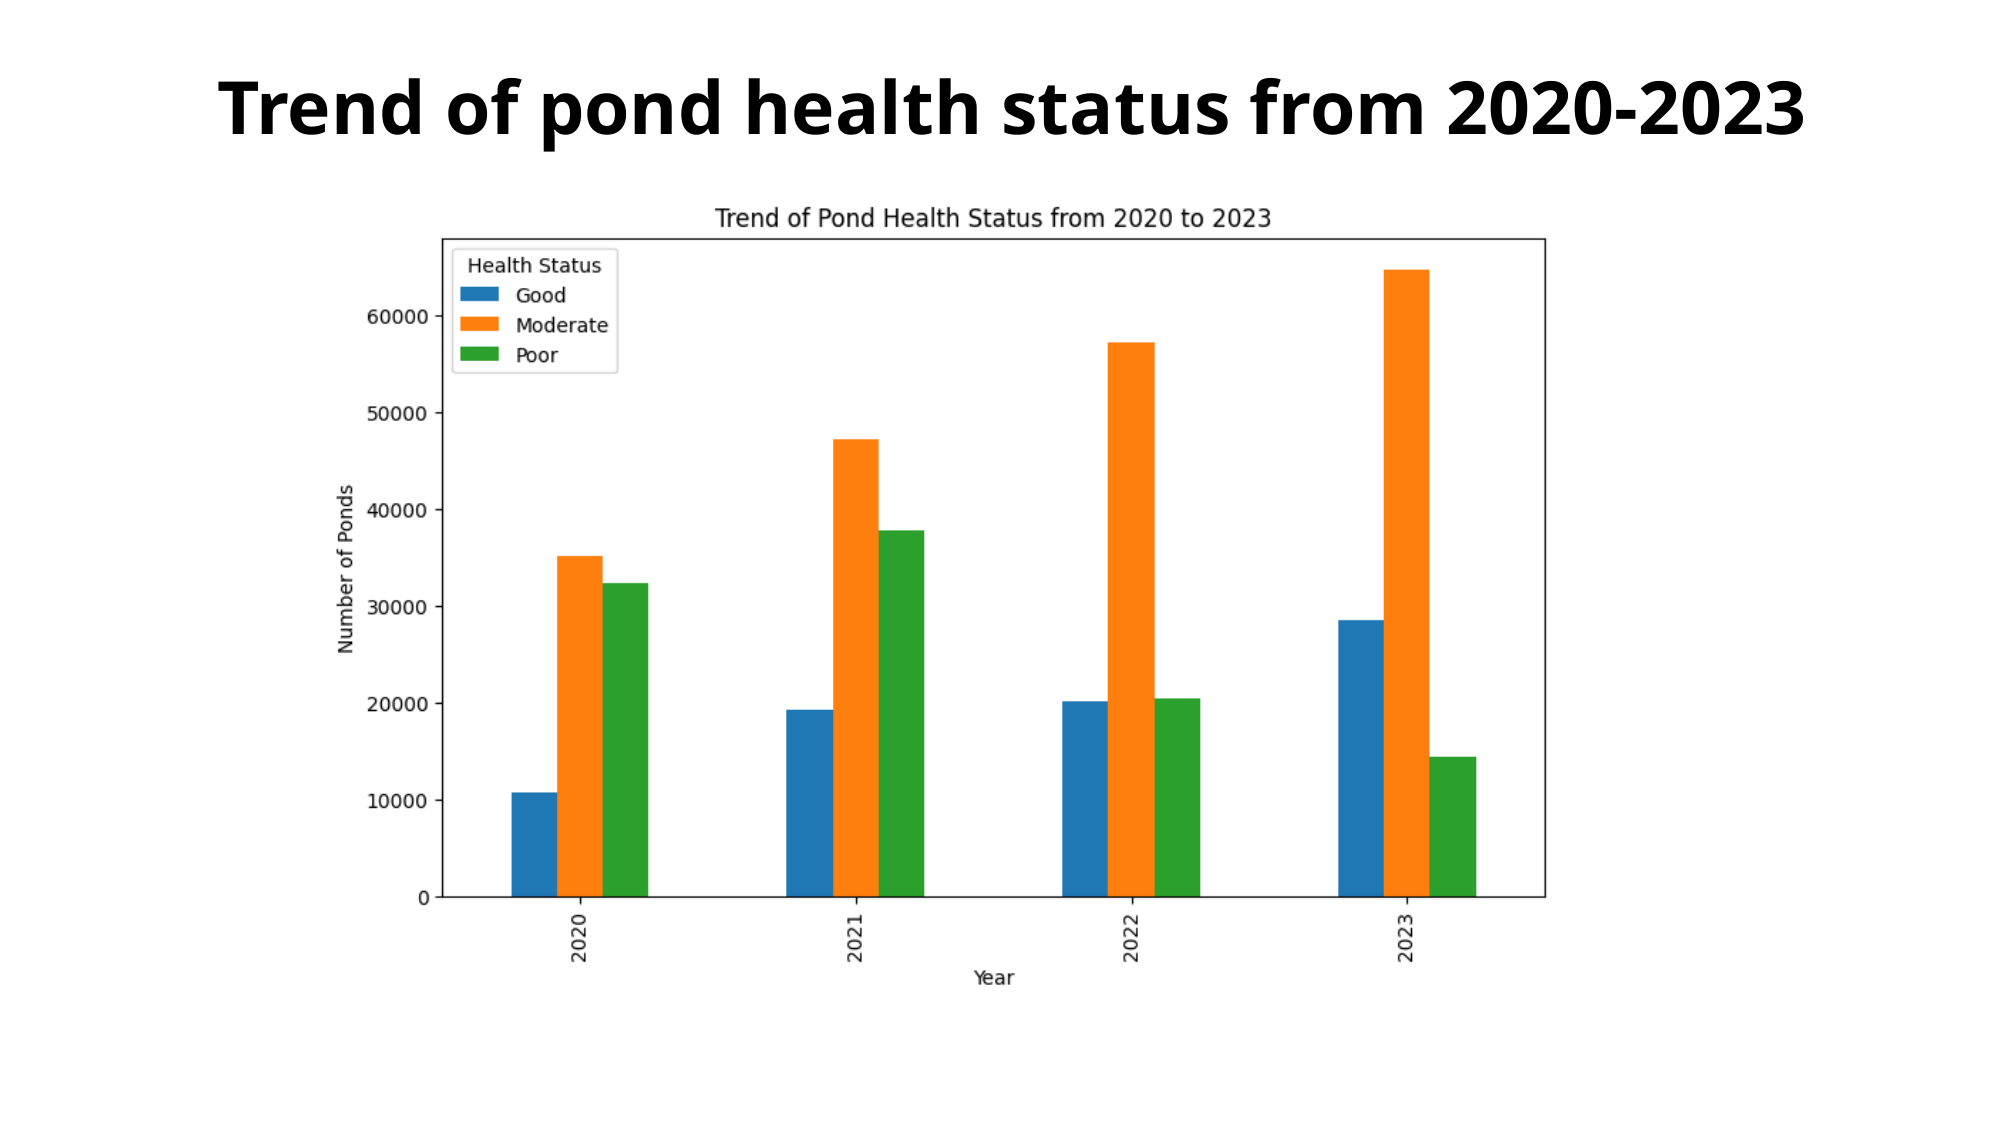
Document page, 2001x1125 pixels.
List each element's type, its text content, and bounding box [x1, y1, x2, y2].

title Trend of pond health status from 2020-2023 [202, 59, 1863, 162]
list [324, 193, 1559, 1002]
